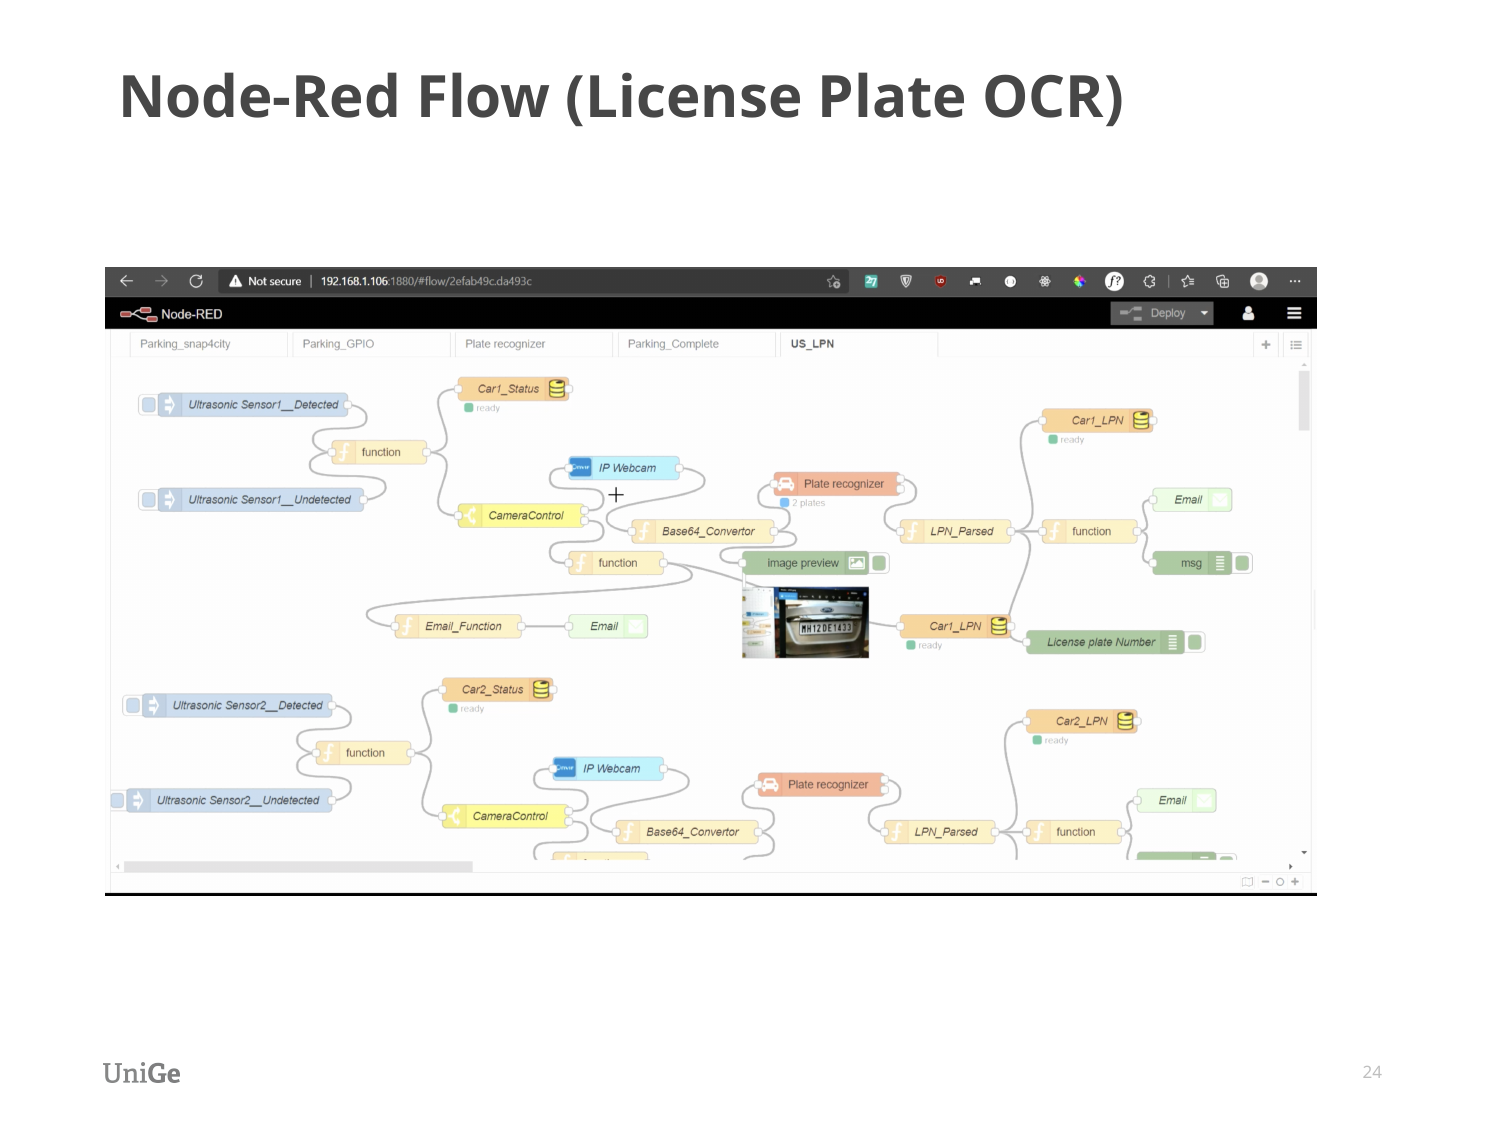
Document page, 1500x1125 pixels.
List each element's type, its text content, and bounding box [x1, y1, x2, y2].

slide_number 24 [1059, 1042, 1397, 1103]
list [105, 267, 1317, 896]
title Node-Red Flow (License Plate OCR) [103, 59, 1397, 222]
